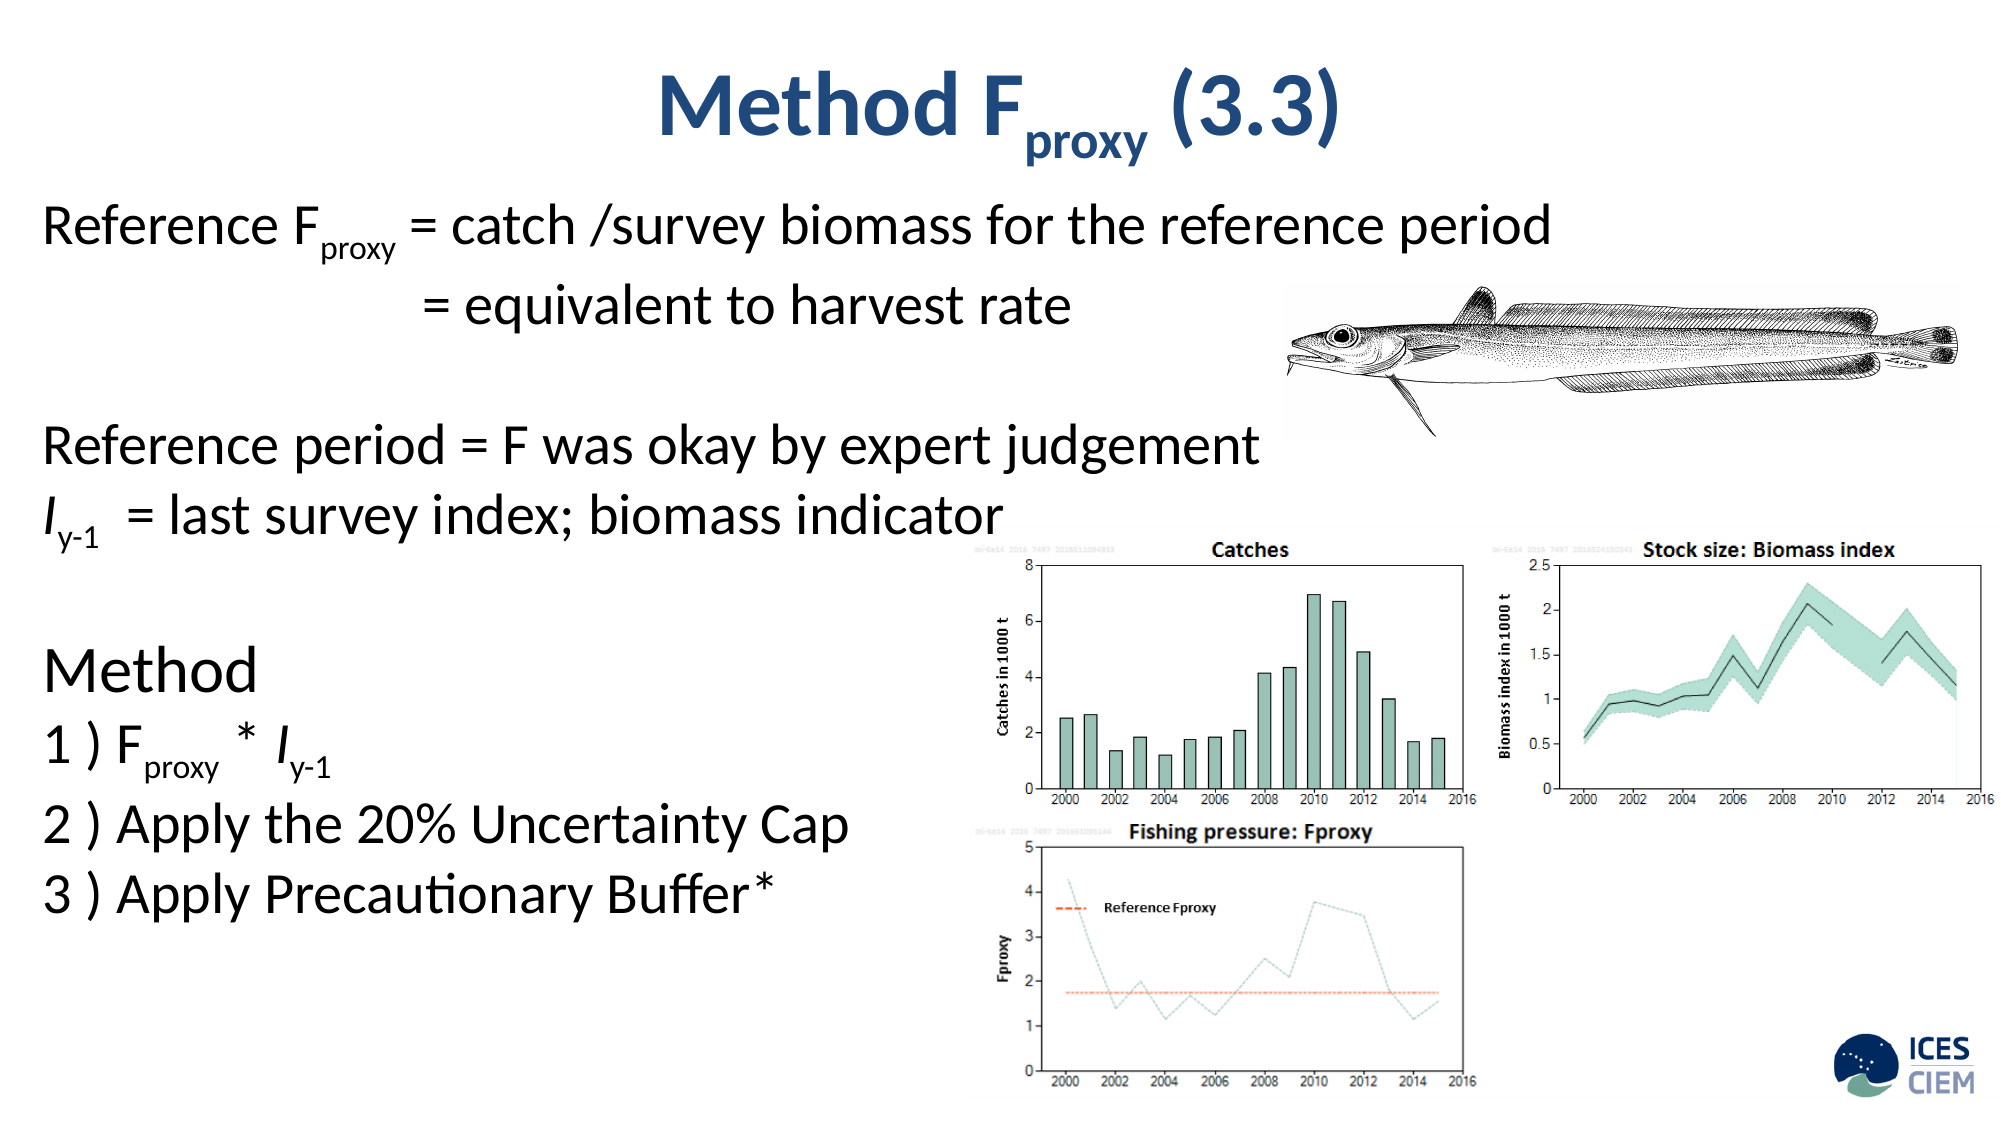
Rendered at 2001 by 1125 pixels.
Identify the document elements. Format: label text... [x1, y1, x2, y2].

picture [1282, 282, 1961, 440]
text_box Reference Fproxy = catch /survey biomass for the reference period = equivalent to harvest rate Reference period = F was okay by expert judgement Iy-1 = last survey index; biomass indicator Method 1 ) Fproxy * Iy-1 2 ) Apply the 20% Uncertainty Cap 3 ) Apply Precautionary Buffer* [27, 178, 1910, 933]
title Method Fproxy (3.3) [0, 2, 2000, 211]
text_box [58, 7, 1409, 178]
picture [968, 524, 2000, 1099]
